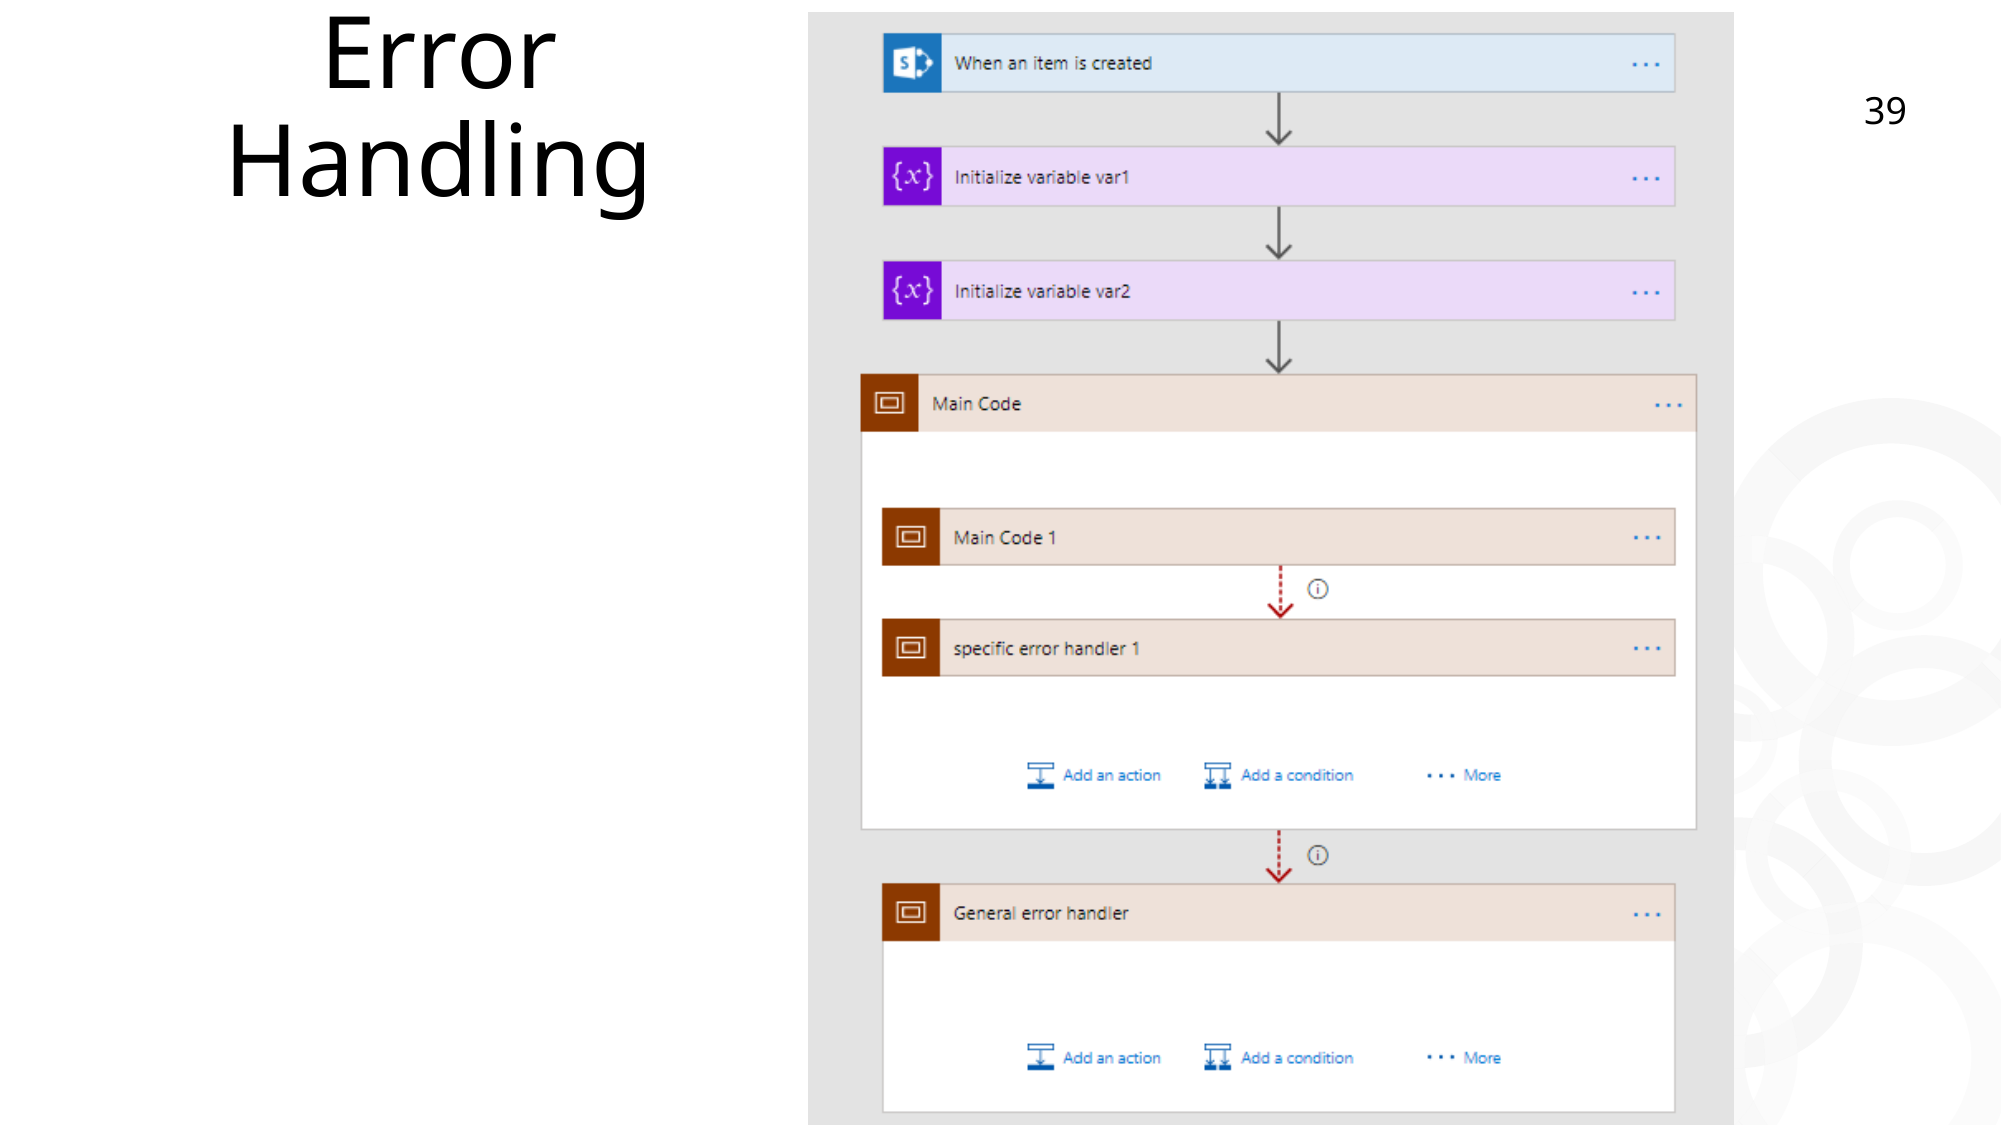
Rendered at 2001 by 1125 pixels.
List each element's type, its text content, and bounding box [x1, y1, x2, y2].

title Error Handling [123, 41, 754, 179]
picture [808, 12, 1734, 1125]
slide_number 39 [1849, 79, 1950, 140]
